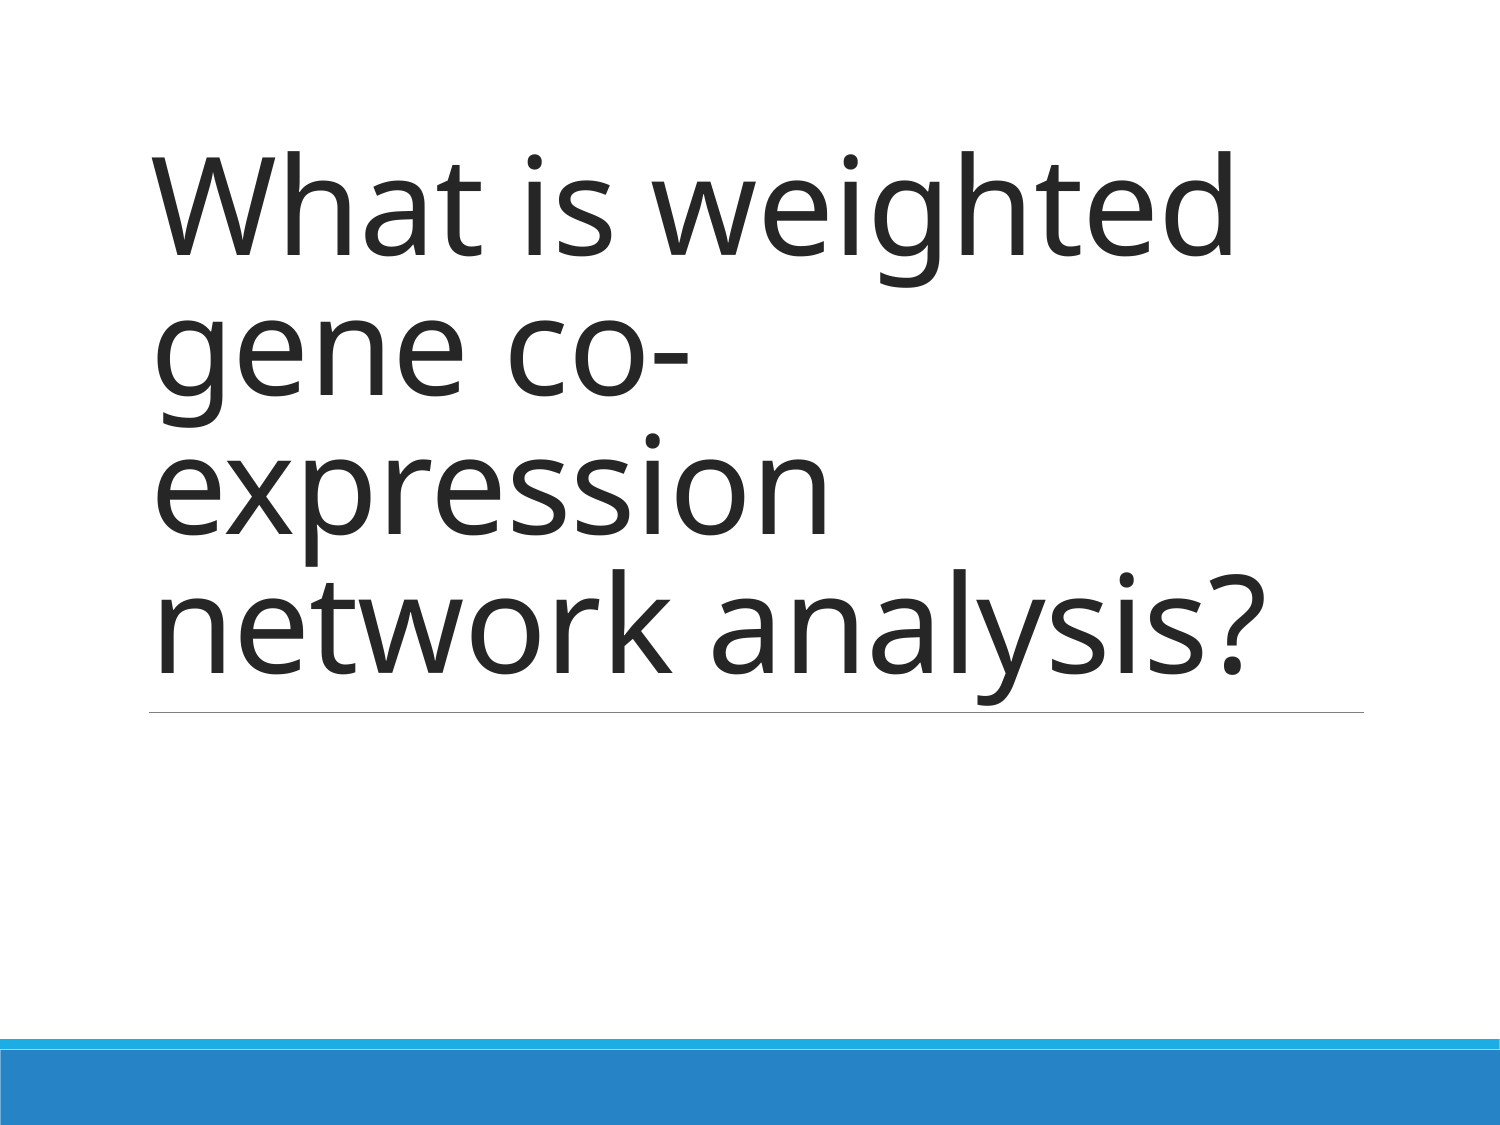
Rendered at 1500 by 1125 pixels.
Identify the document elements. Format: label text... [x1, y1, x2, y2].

title What is weighted gene co-expression network analysis? [135, 124, 1373, 710]
